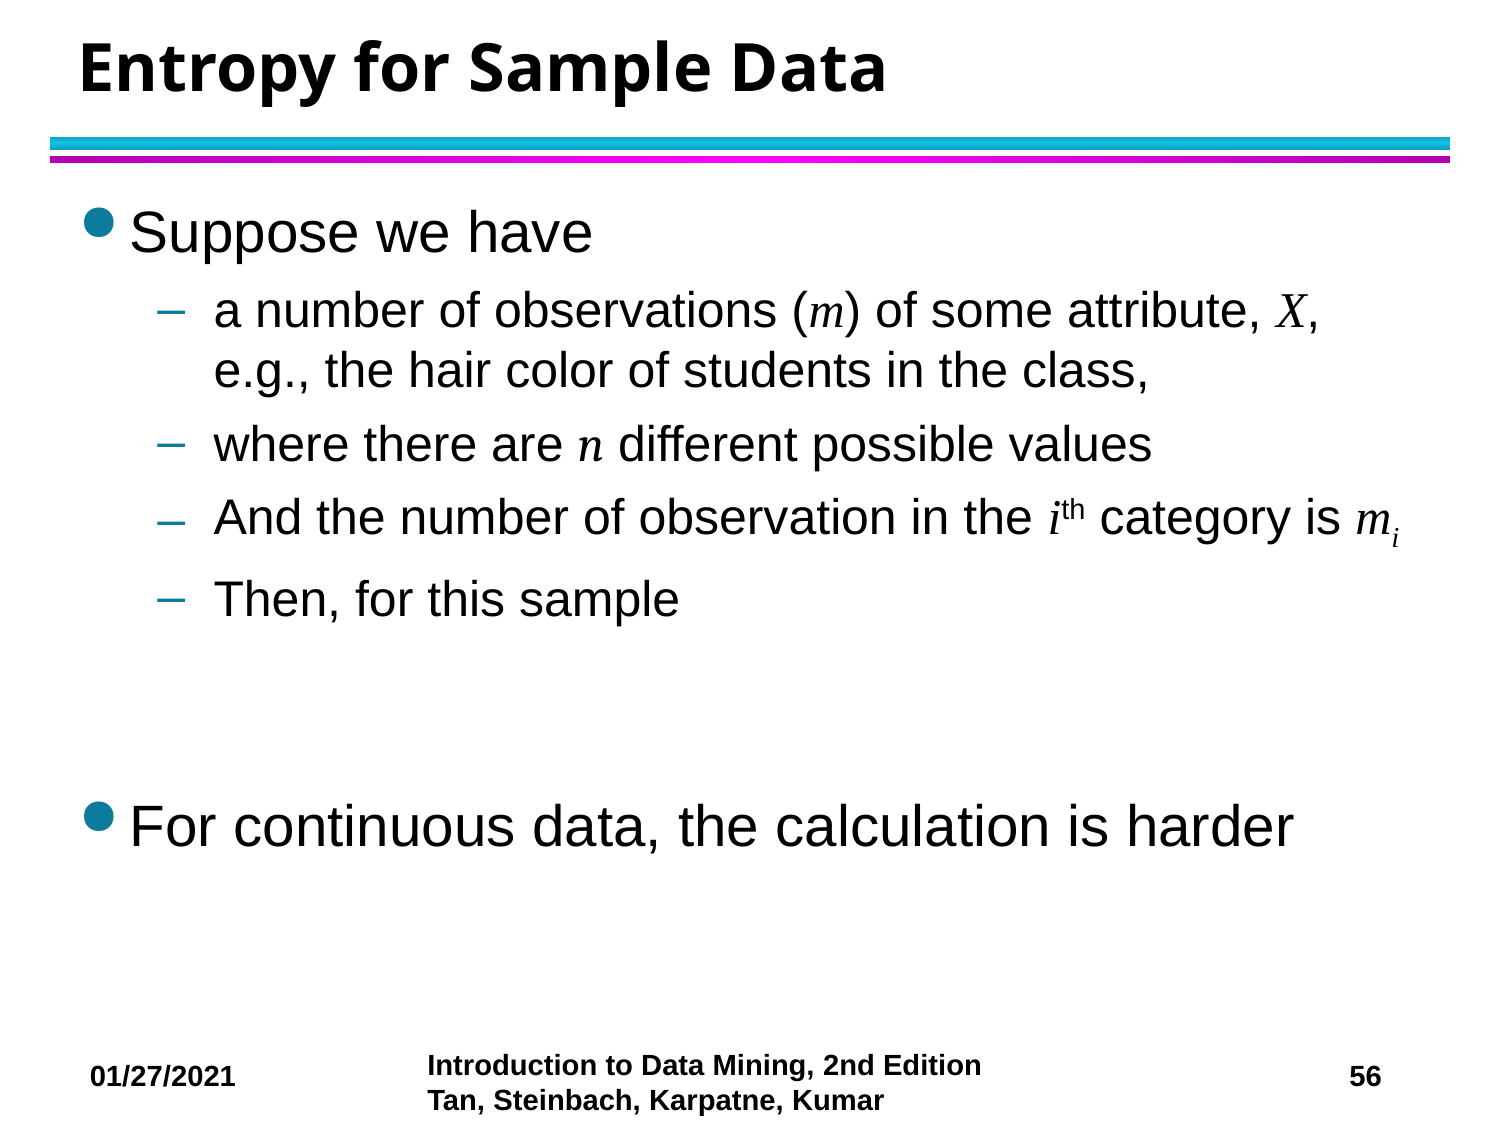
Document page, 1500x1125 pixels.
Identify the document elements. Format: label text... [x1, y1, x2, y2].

text_box Suppose we have a number of observations (m) of some attribute, X, e.g., the hair color of students in the class, where there are n different possible values And the number of observation in the ith category is mi Then, for this sample For continuous data, the calculation is harder [67, 187, 1432, 1038]
text_box Entropy for Sample Data [62, 24, 1421, 113]
